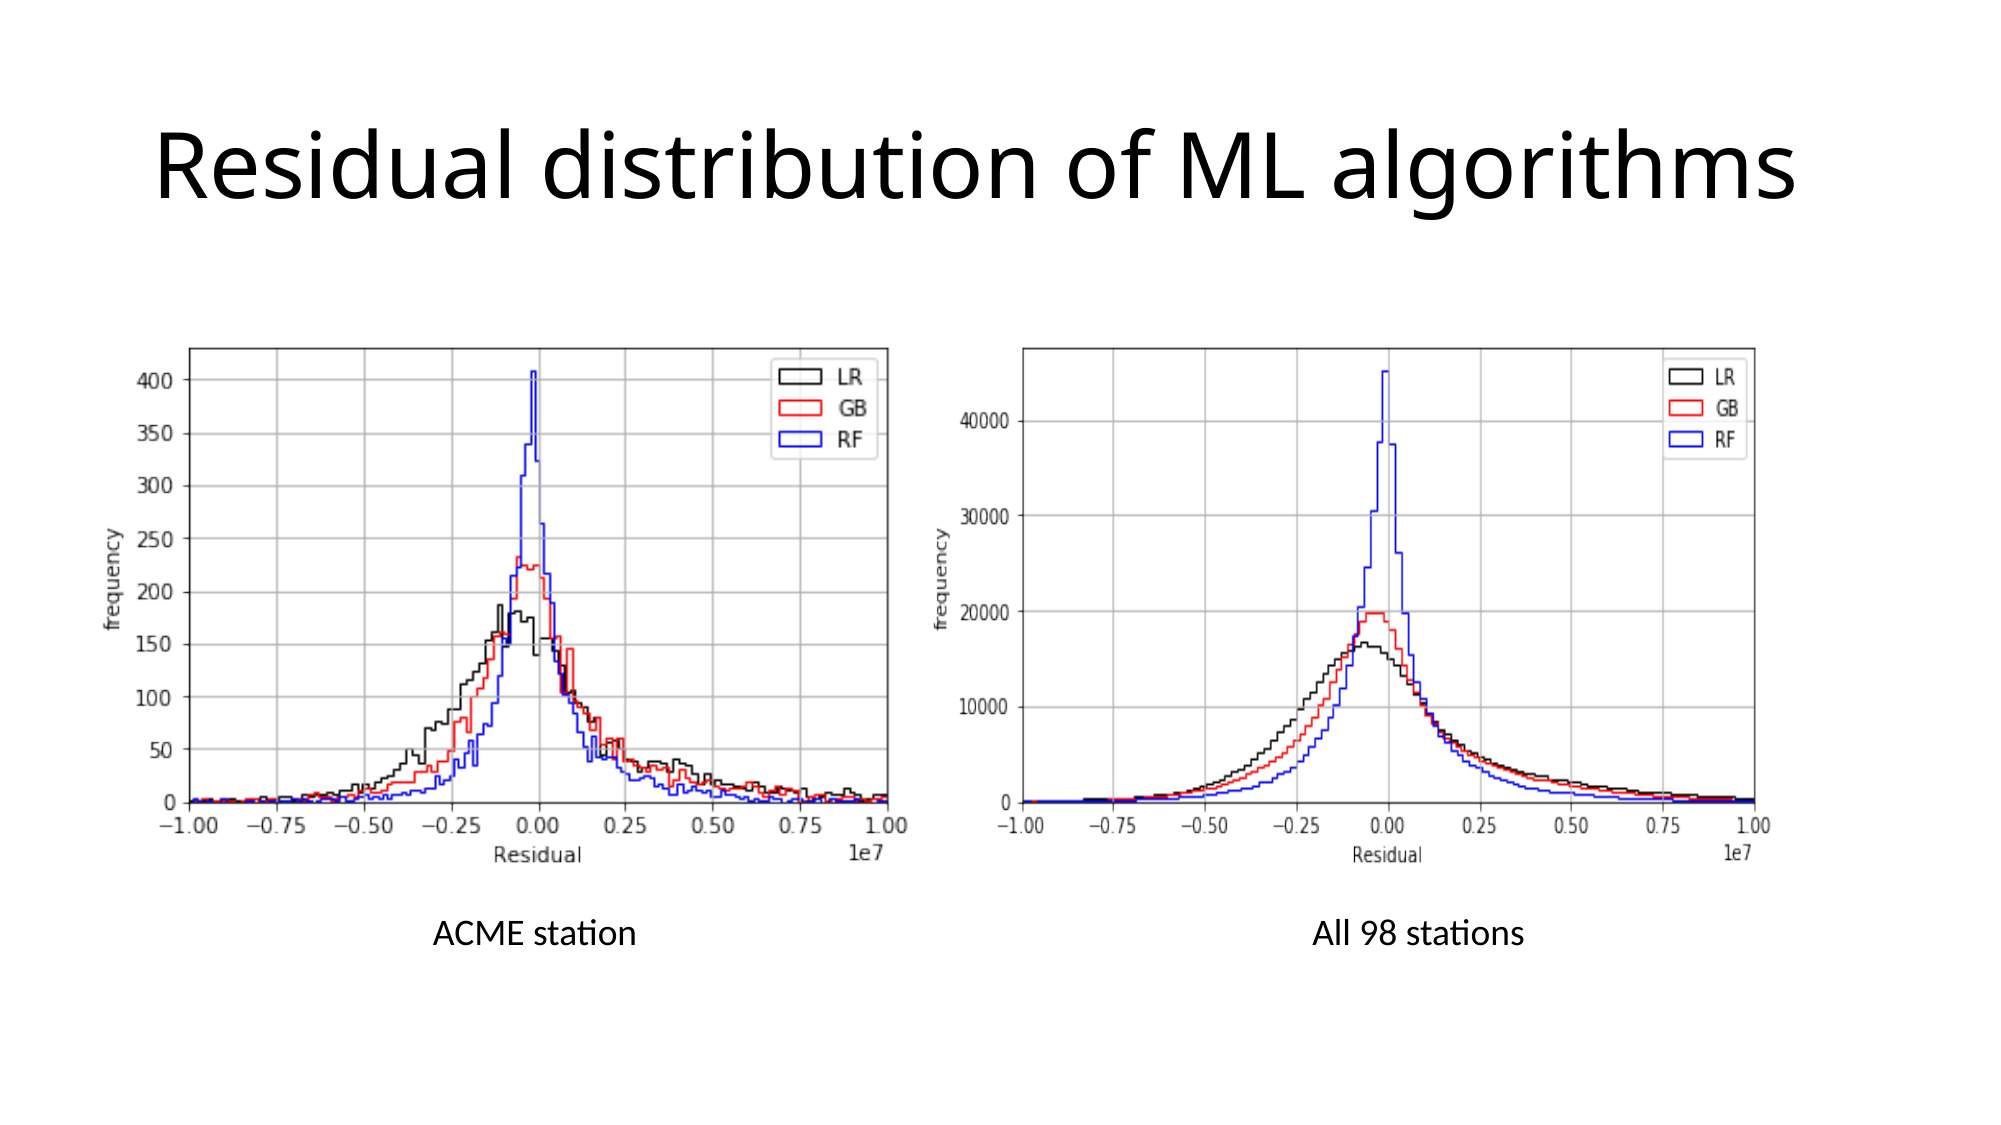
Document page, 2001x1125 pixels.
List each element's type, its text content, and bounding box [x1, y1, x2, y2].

picture [91, 327, 1784, 882]
text_box ACME station [418, 901, 653, 961]
text_box All 98 stations [1297, 901, 1577, 961]
title Residual distribution of ML algorithms [137, 59, 1863, 278]
